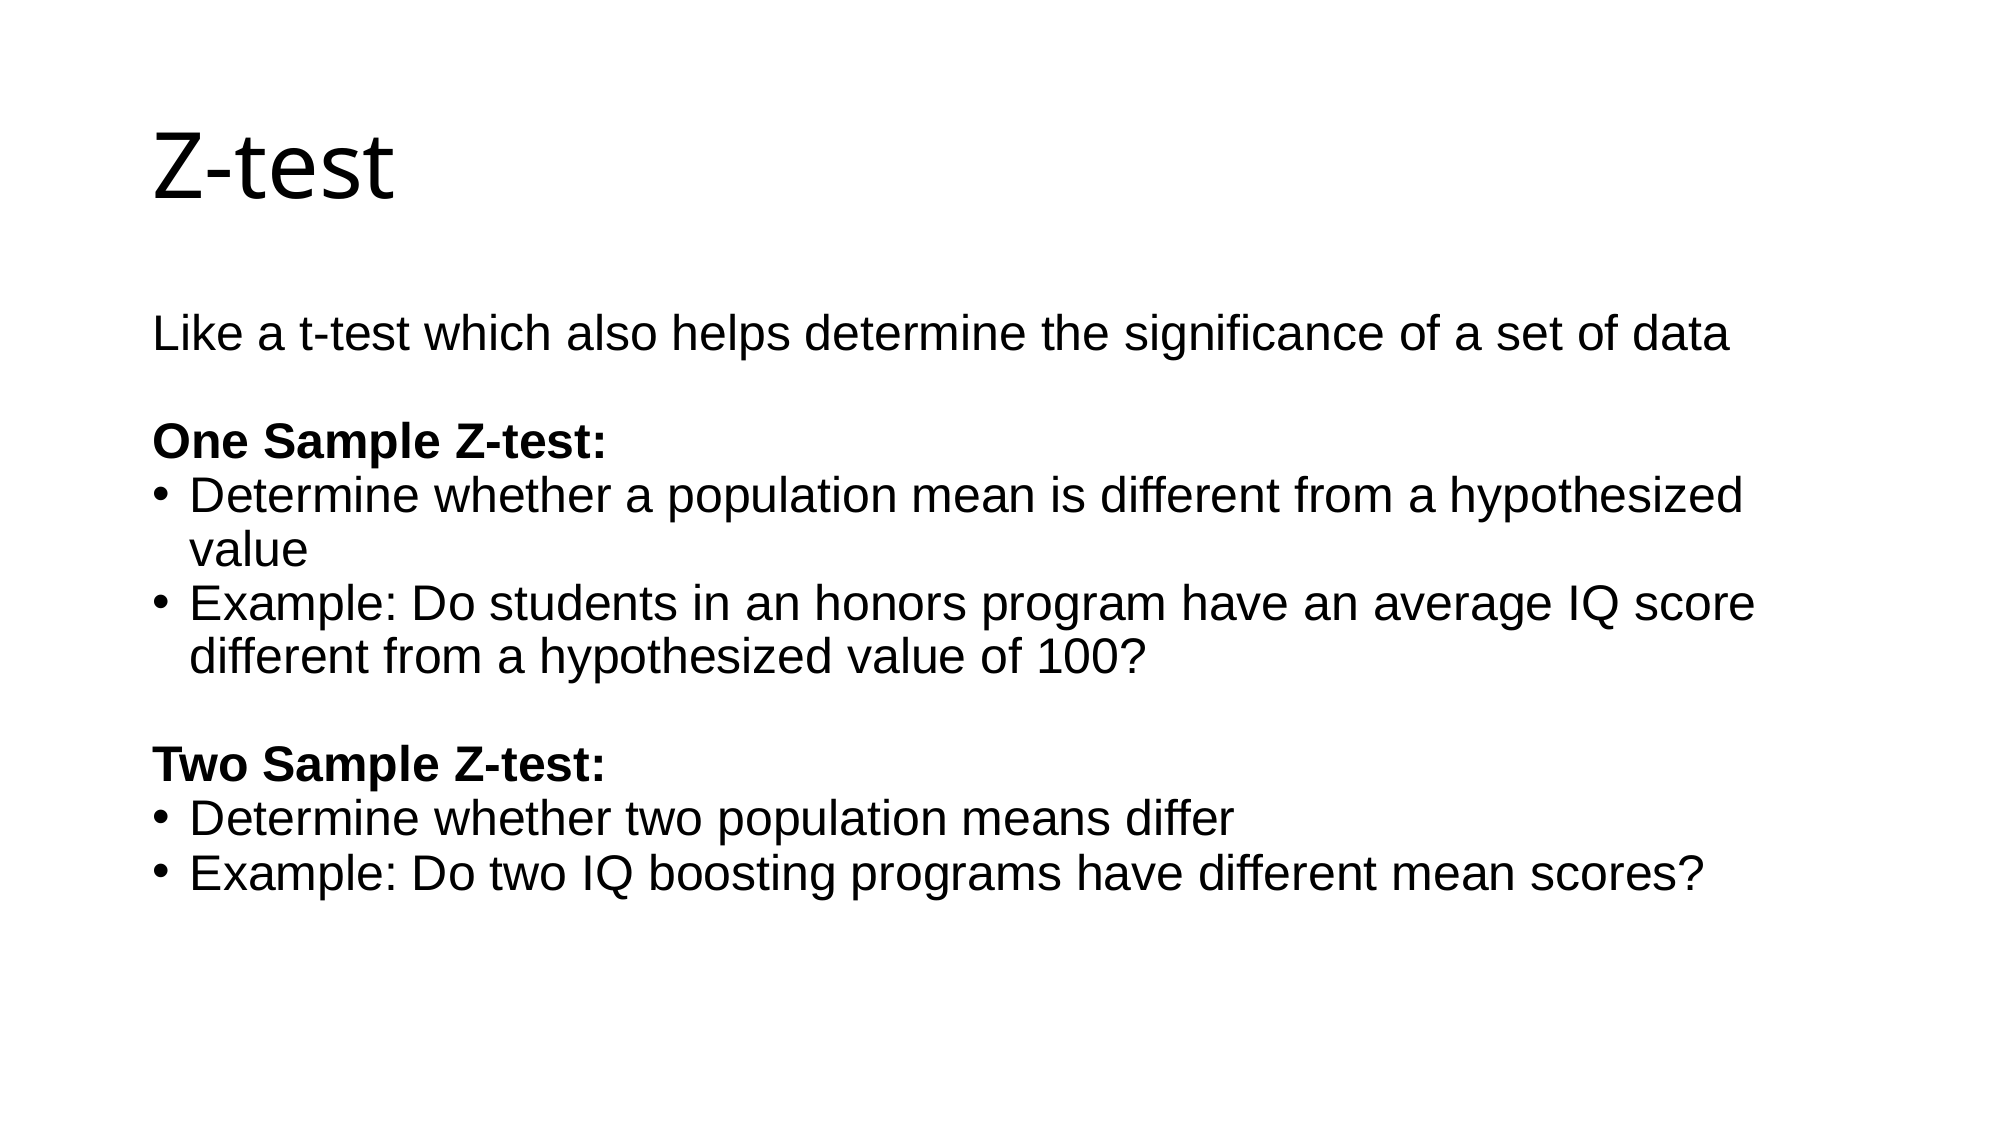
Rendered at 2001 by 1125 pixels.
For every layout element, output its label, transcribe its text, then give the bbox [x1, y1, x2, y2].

list Like a t-test which also helps determine the significance of a set of data One Sample Z-test: Determine whether a population mean is different from a hypothesized value Example: Do students in an honors program have an average IQ score different from a hypothesized value of 100? Two Sample Z-test: Determine whether two population means differ Example: Do two IQ boosting programs have different mean scores? [137, 299, 1863, 1014]
title Z-test [137, 59, 1863, 278]
